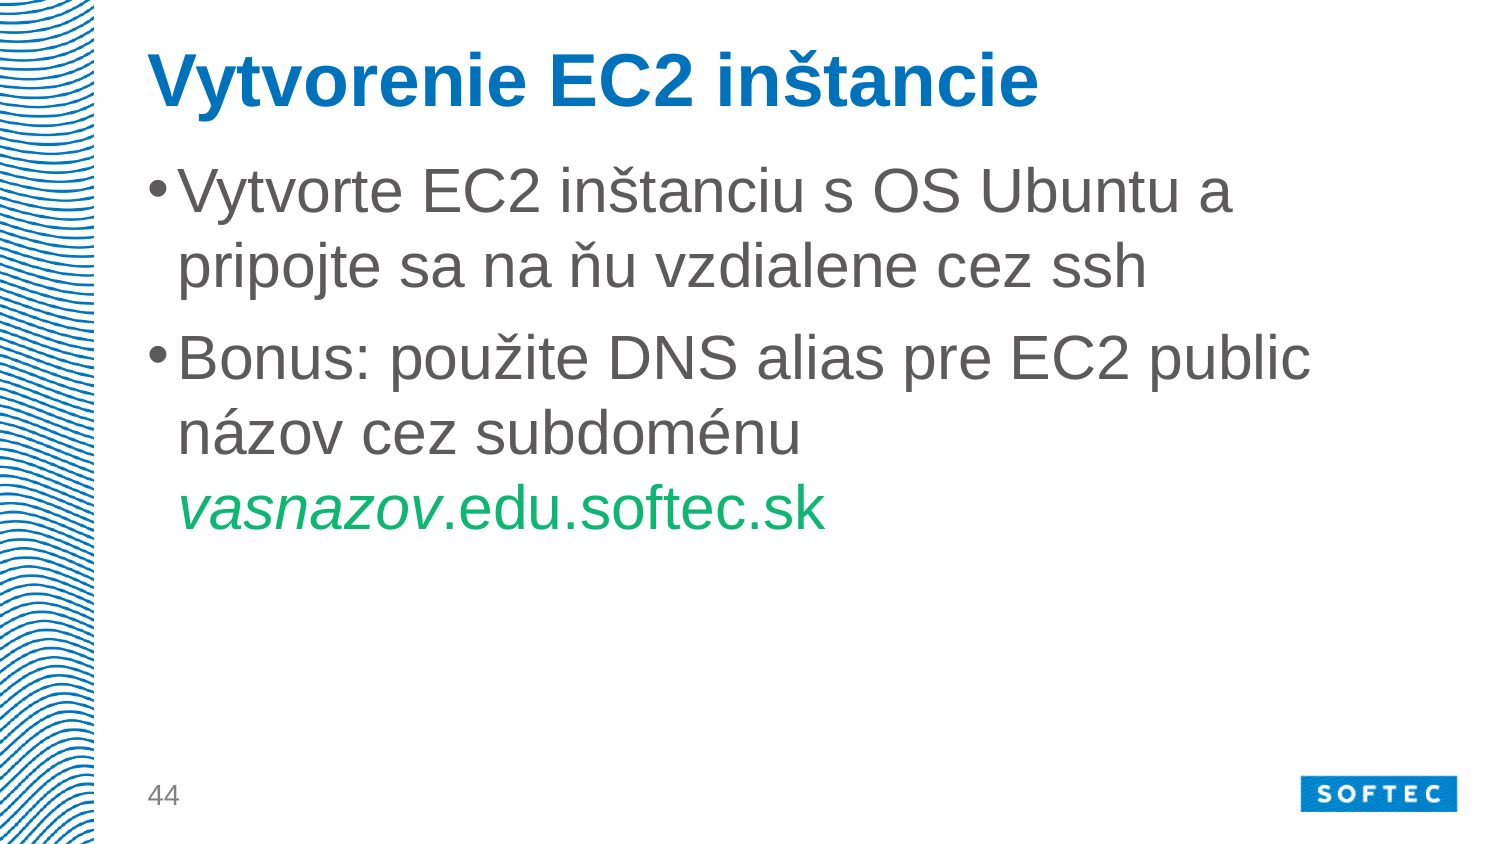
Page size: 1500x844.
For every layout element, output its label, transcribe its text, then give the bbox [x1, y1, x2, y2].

picture [0, 0, 94, 844]
title Vytvorenie EC2 inštancie [147, 41, 1412, 124]
picture [1297, 772, 1500, 844]
list Vytvorte EC2 inštanciu s OS Ubuntu a pripojte sa na ňu vzdialene cez ssh Bonus: použite DNS alias pre EC2 public názov cez subdoménu vasnazov.edu.softec.sk [147, 150, 1412, 741]
